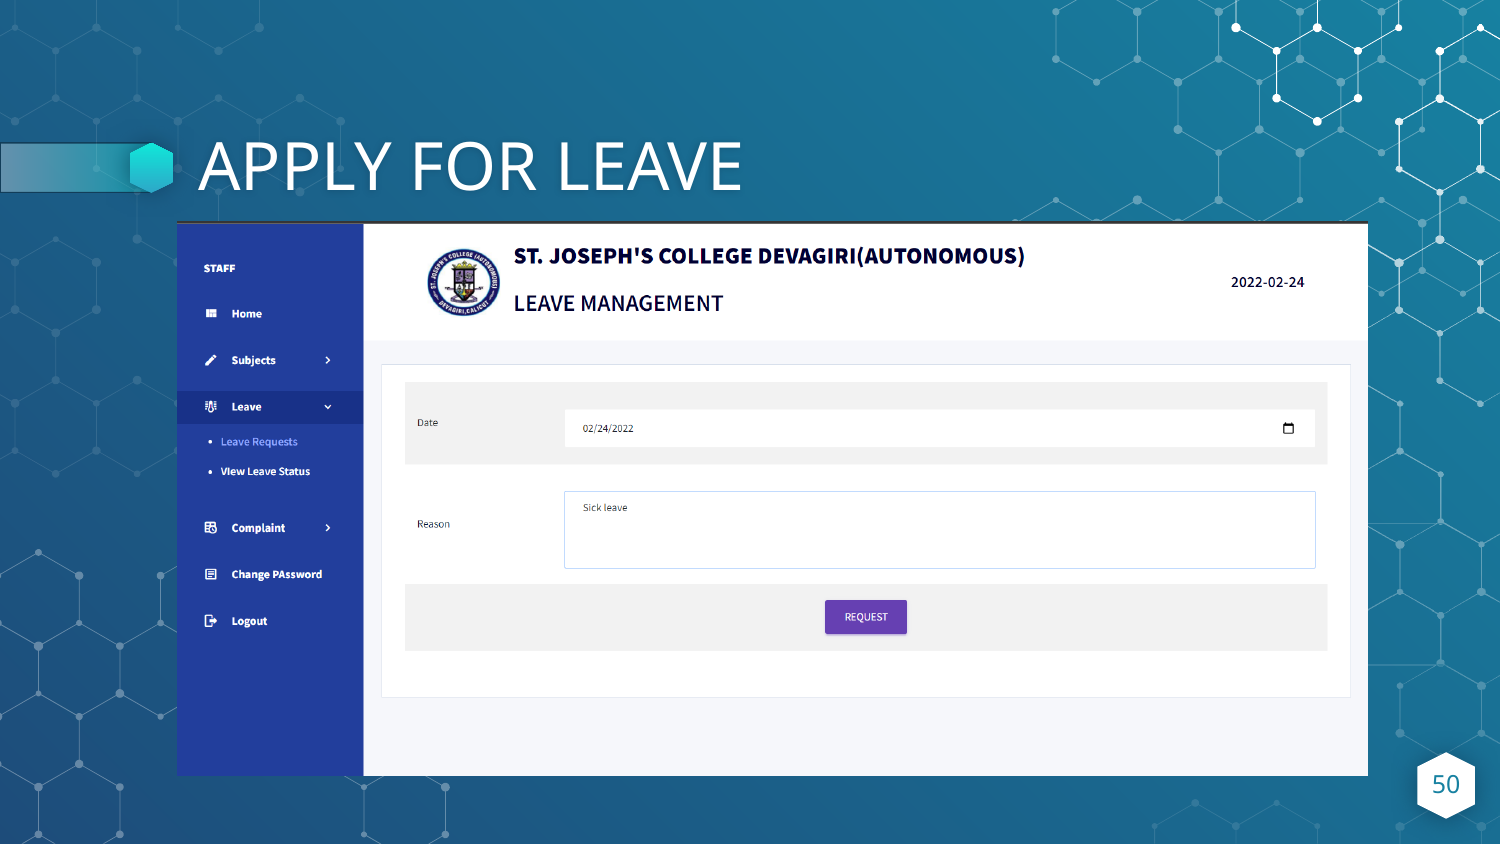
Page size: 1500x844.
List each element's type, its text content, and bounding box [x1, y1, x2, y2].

title APPLY FOR LEAVE [198, 140, 1302, 198]
picture [177, 221, 1368, 777]
slide_number 50 [1417, 752, 1475, 819]
